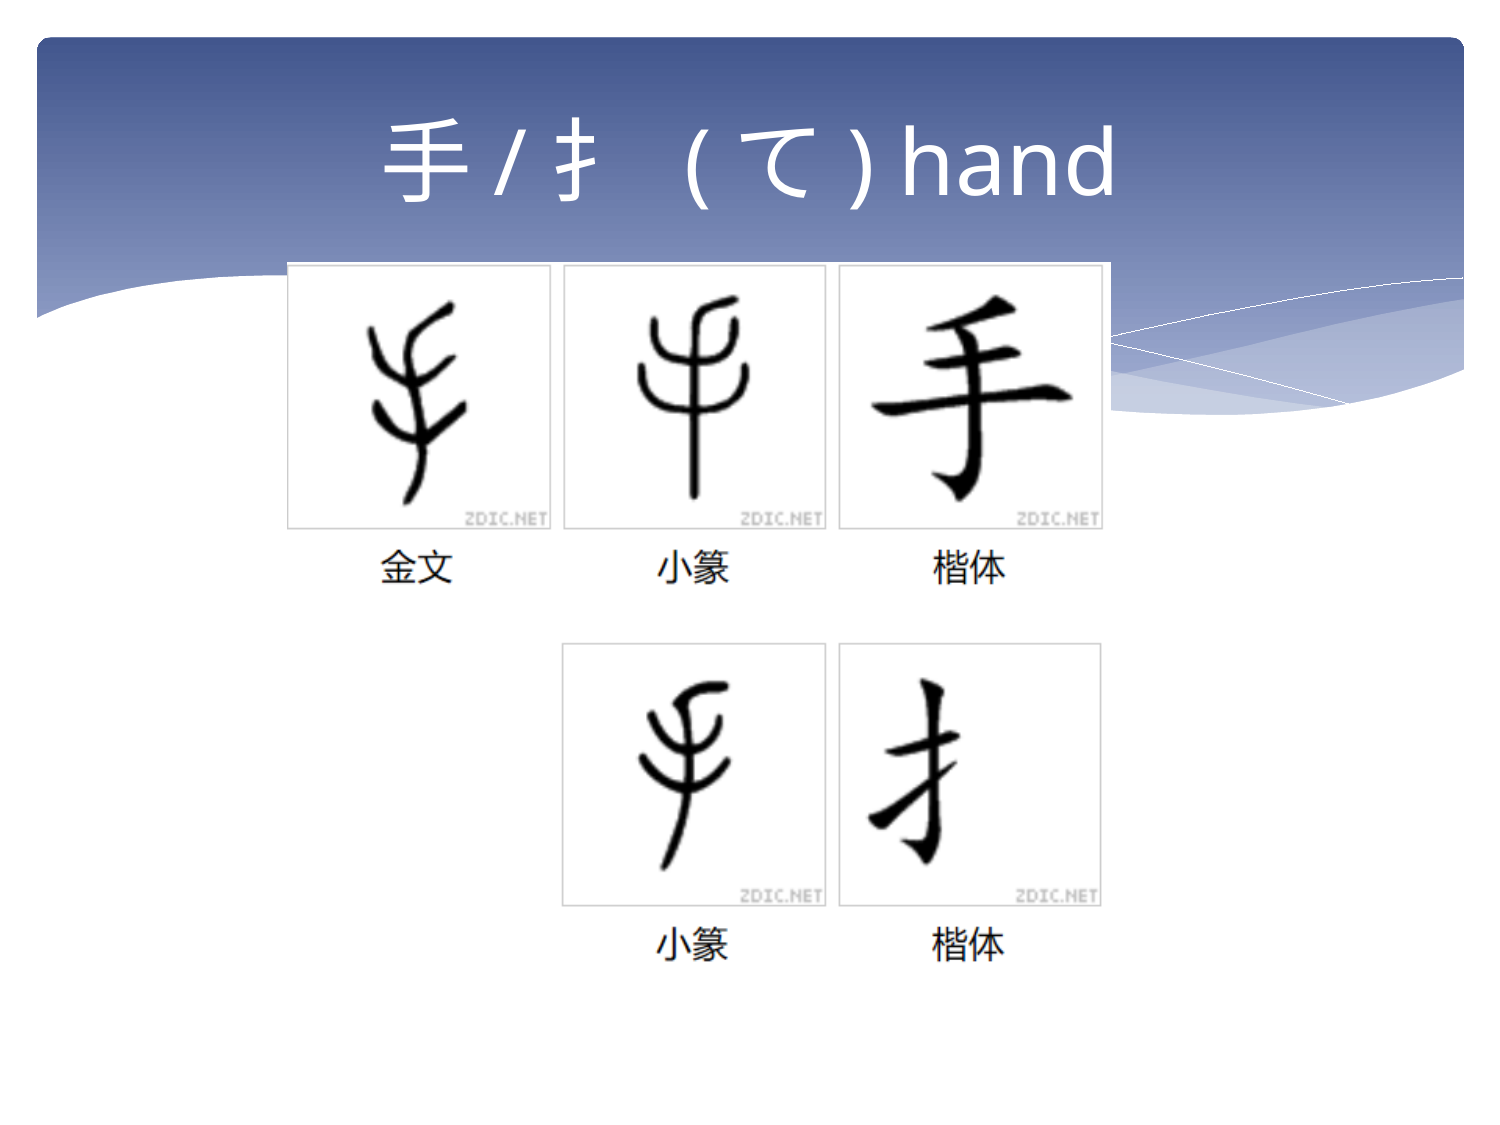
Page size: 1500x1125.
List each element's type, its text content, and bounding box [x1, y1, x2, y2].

picture [287, 262, 1112, 598]
picture [559, 637, 1112, 971]
title 手/扌 (て) hand [75, 55, 1425, 261]
